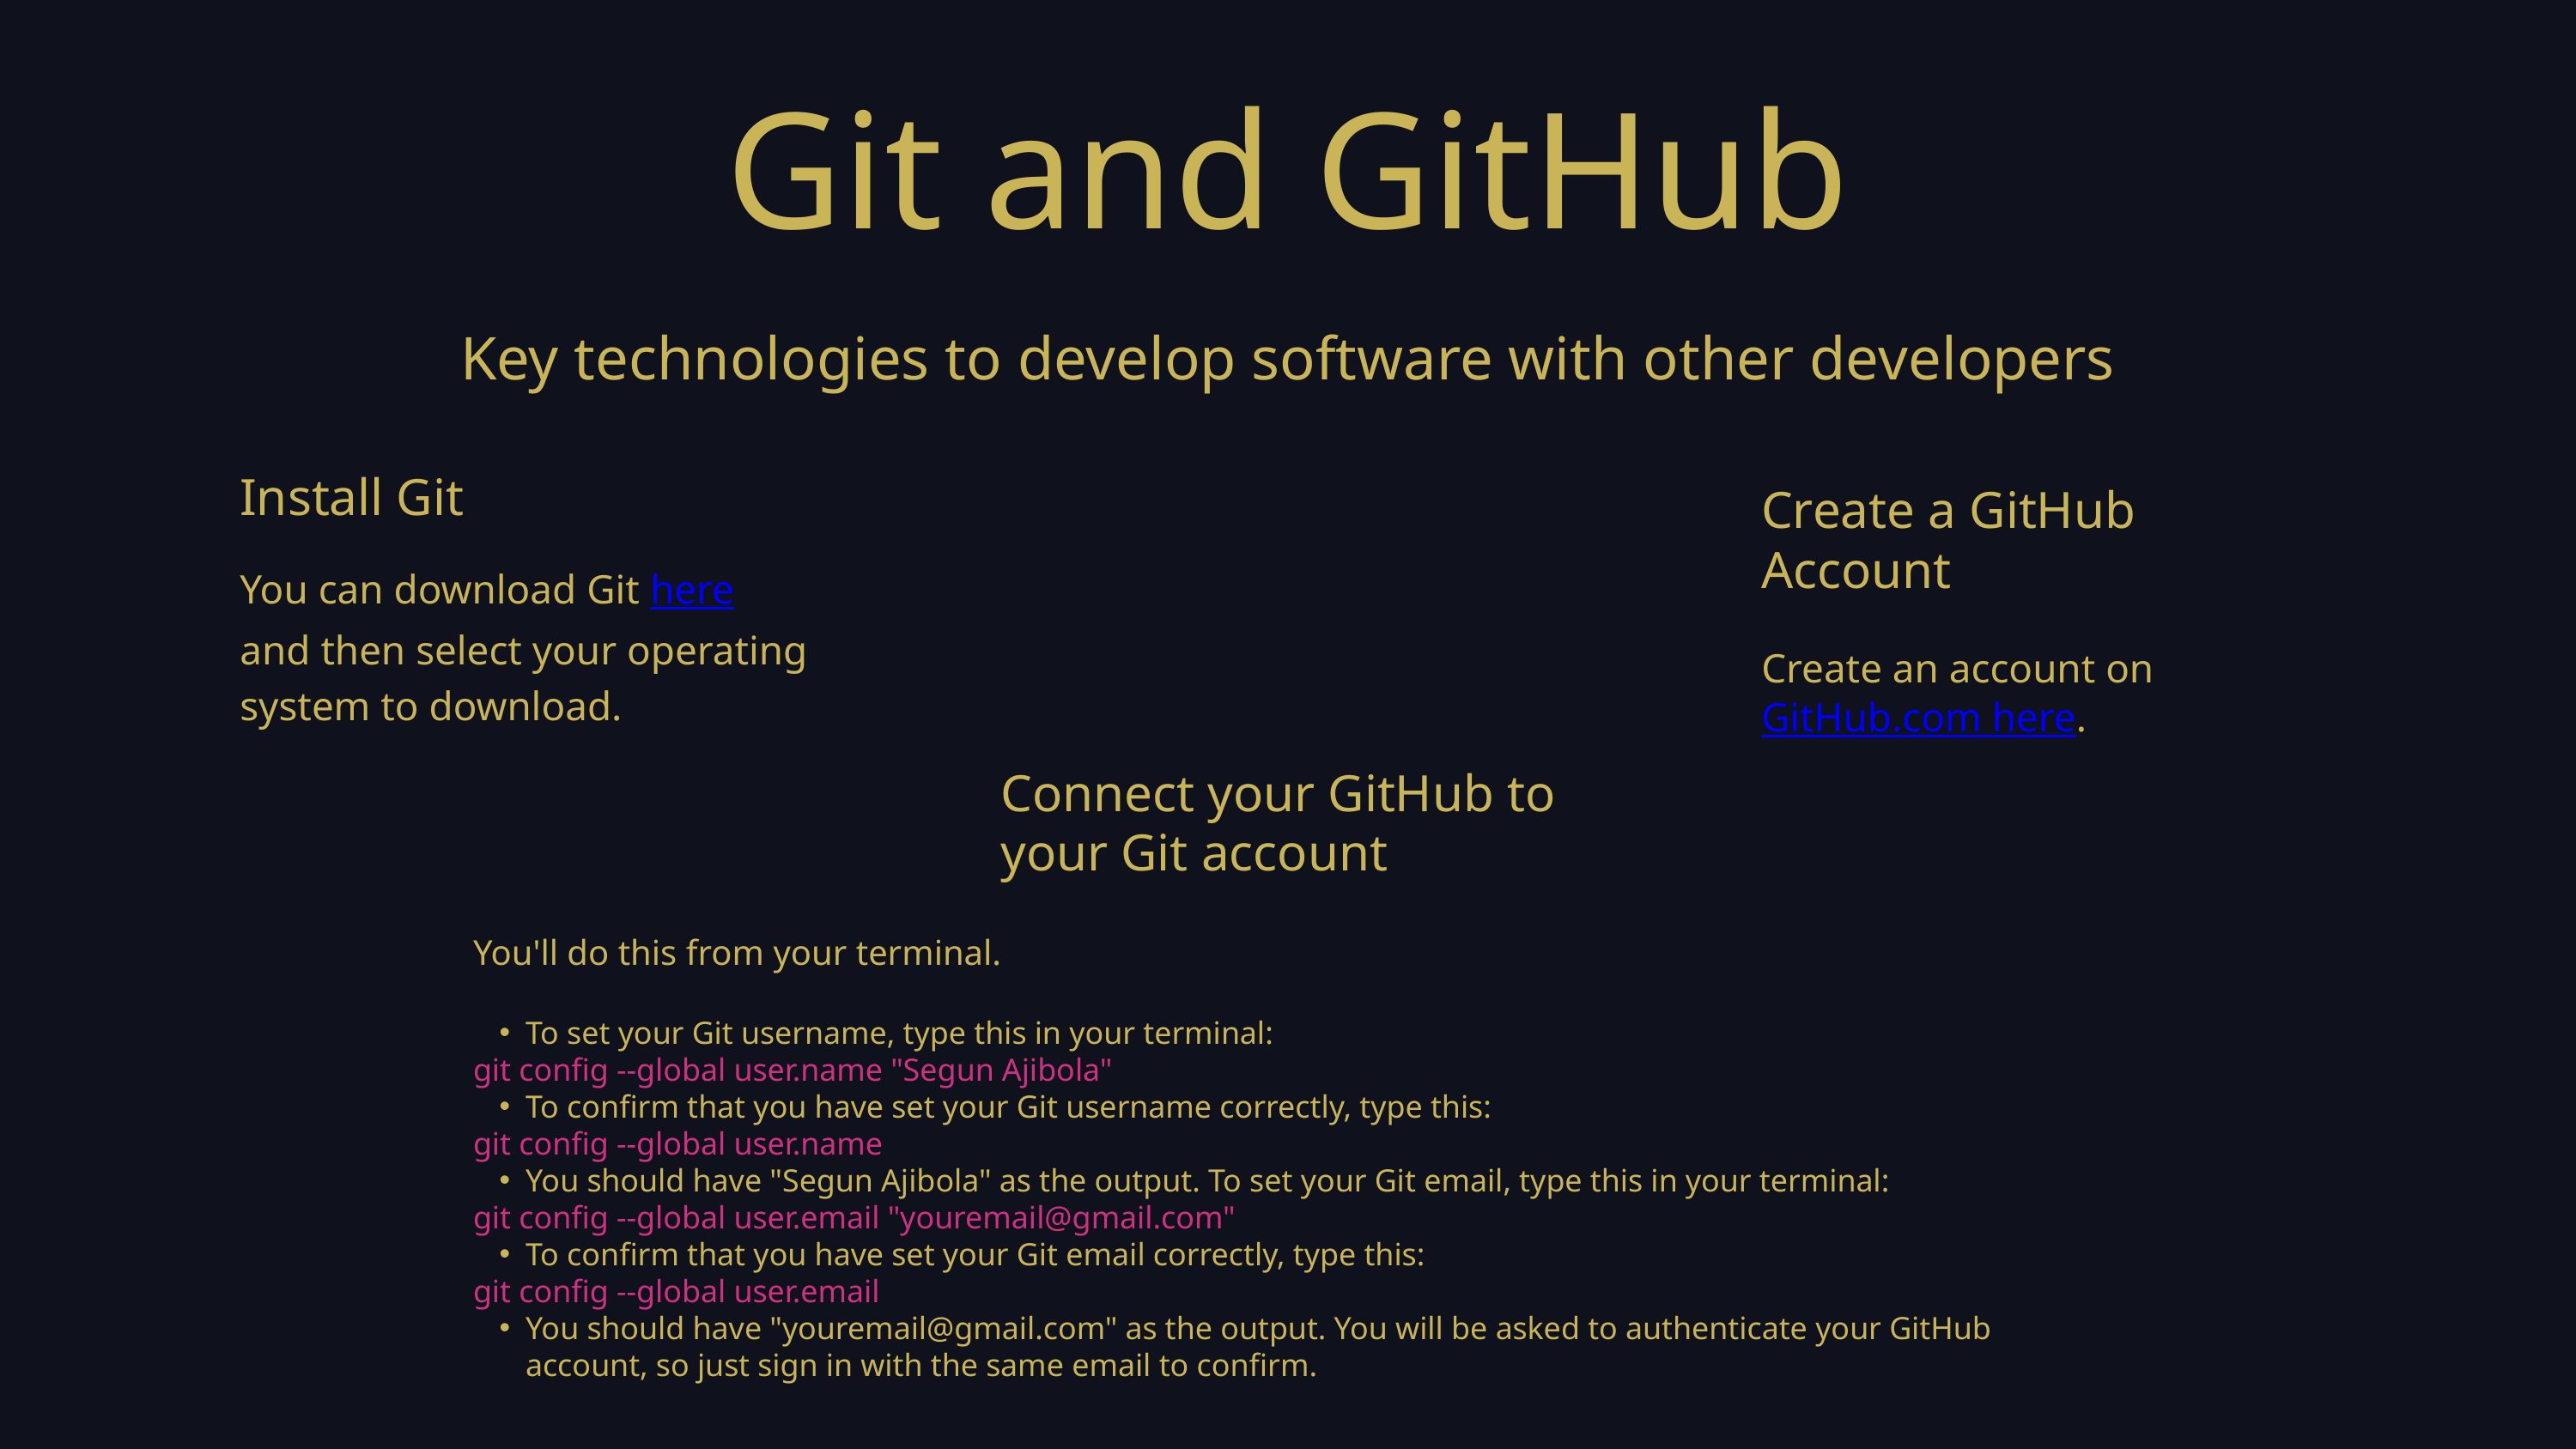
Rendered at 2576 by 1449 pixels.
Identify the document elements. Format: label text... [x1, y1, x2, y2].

text_box Connect your GitHub to your Git account [1000, 761, 1576, 882]
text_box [240, 67, 2336, 391]
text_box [1761, 478, 2336, 743]
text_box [240, 464, 815, 724]
text_box You'll do this from your terminal. To set your Git username, type this in your terminal: git config --global user.name "Segun Ajibola" To confirm that you have set your Git username correctly, type this: git config --global user.name You should have "Segun Ajibola" as the output. To set your Git email, type this in your terminal: git config --global user.email "youremail@gmail.com" To confirm that you have set your Git email correctly, type this: git config --global user.email You should have "youremail@gmail.com" as the output. You will be asked to authenticate your GitHub account, so just sign in with the same email to confirm. [473, 931, 2103, 1383]
